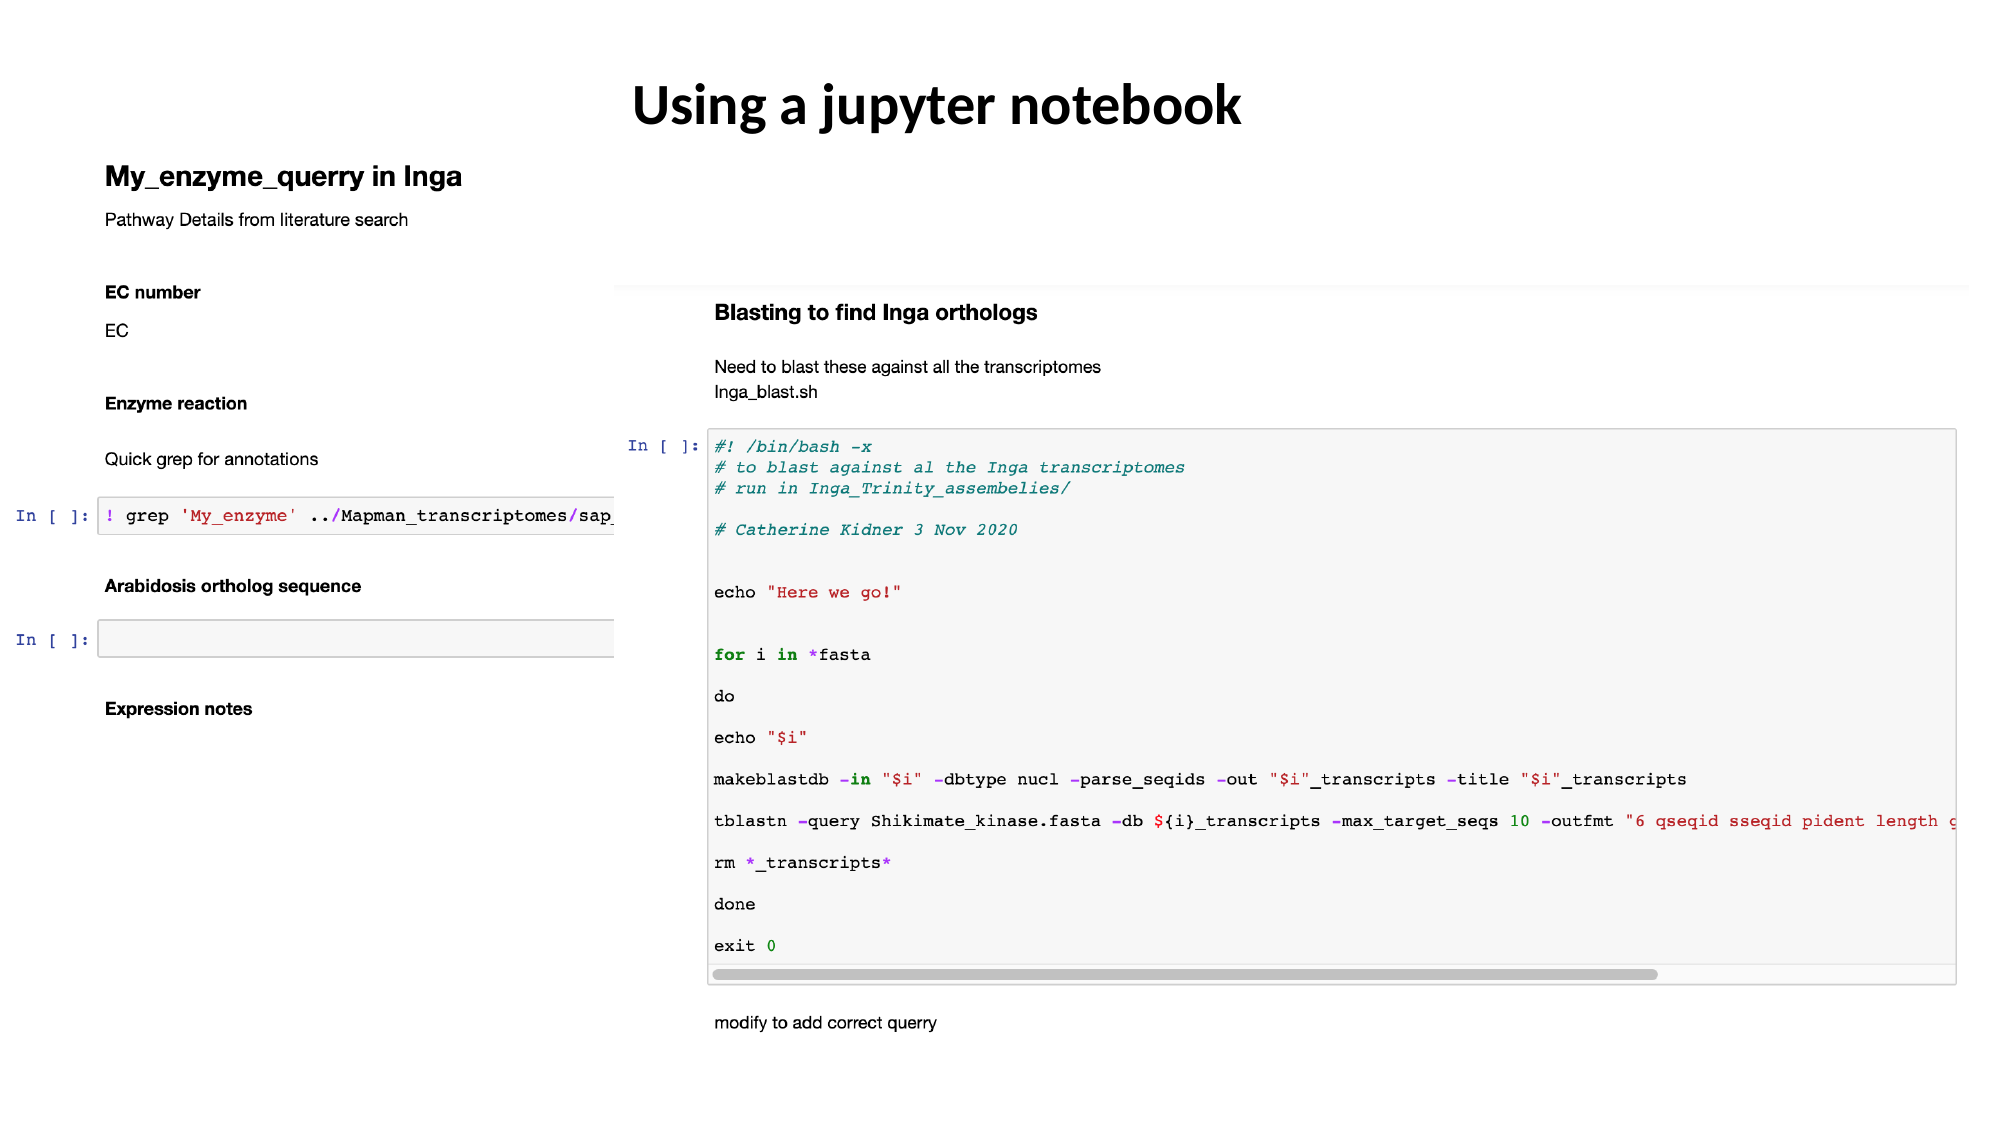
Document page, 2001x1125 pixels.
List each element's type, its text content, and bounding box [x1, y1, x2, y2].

picture [0, 144, 1969, 1038]
text_box Using a jupyter notebook [617, 58, 1258, 144]
